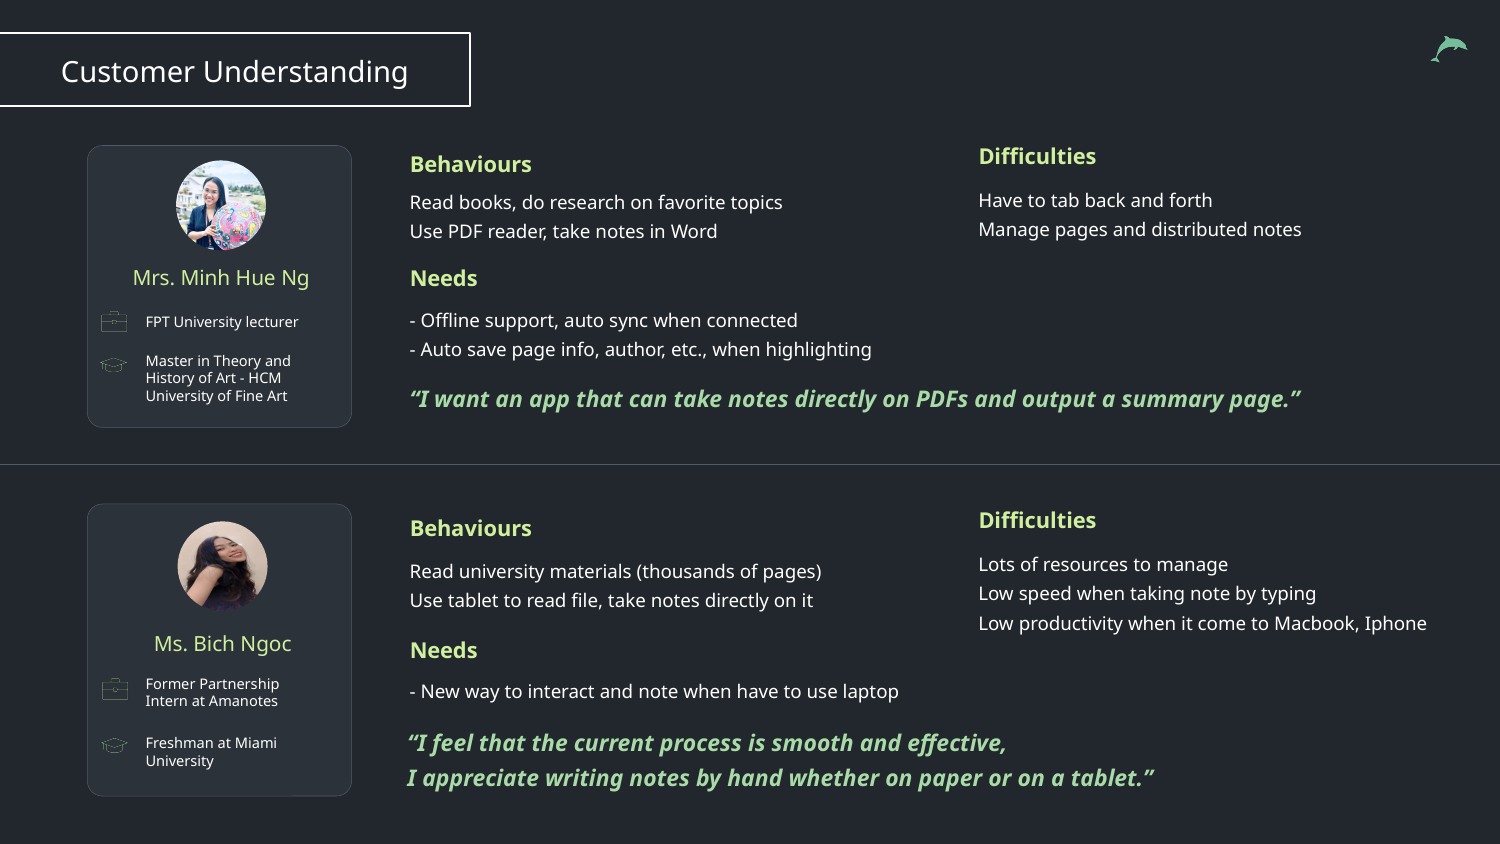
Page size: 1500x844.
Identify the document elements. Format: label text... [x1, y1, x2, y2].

text_box “I want an app that can take notes directly on PDFs and output a summary page.” [394, 369, 1500, 420]
text_box “I feel that the current process is smooth and effective, I appreciate writing notes by hand whether on paper or on a tablet.” [392, 712, 1330, 799]
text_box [87, 503, 352, 797]
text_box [963, 135, 1500, 246]
text_box [0, 31, 472, 108]
text_box Customer Understanding [0, 49, 470, 92]
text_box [394, 507, 958, 618]
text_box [87, 145, 352, 428]
picture [1430, 36, 1469, 63]
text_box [394, 629, 1213, 708]
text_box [394, 142, 958, 249]
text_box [963, 499, 1500, 640]
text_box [394, 257, 1213, 367]
